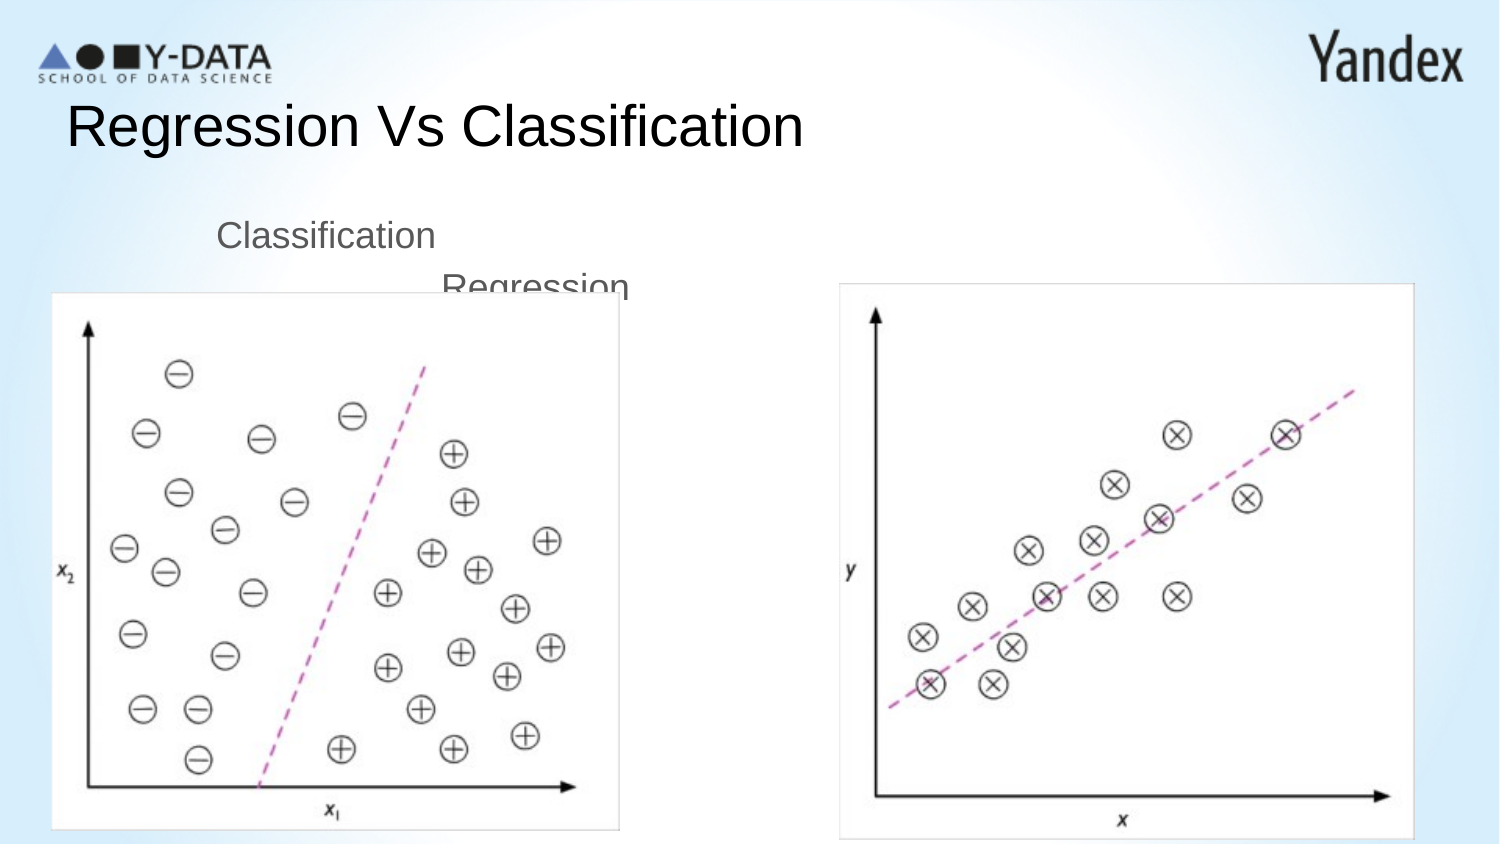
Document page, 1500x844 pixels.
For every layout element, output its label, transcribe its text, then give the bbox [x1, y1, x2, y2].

list Classification Regression [51, 189, 1449, 750]
picture [0, 0, 1500, 844]
title Regression Vs Classification [51, 72, 1449, 167]
